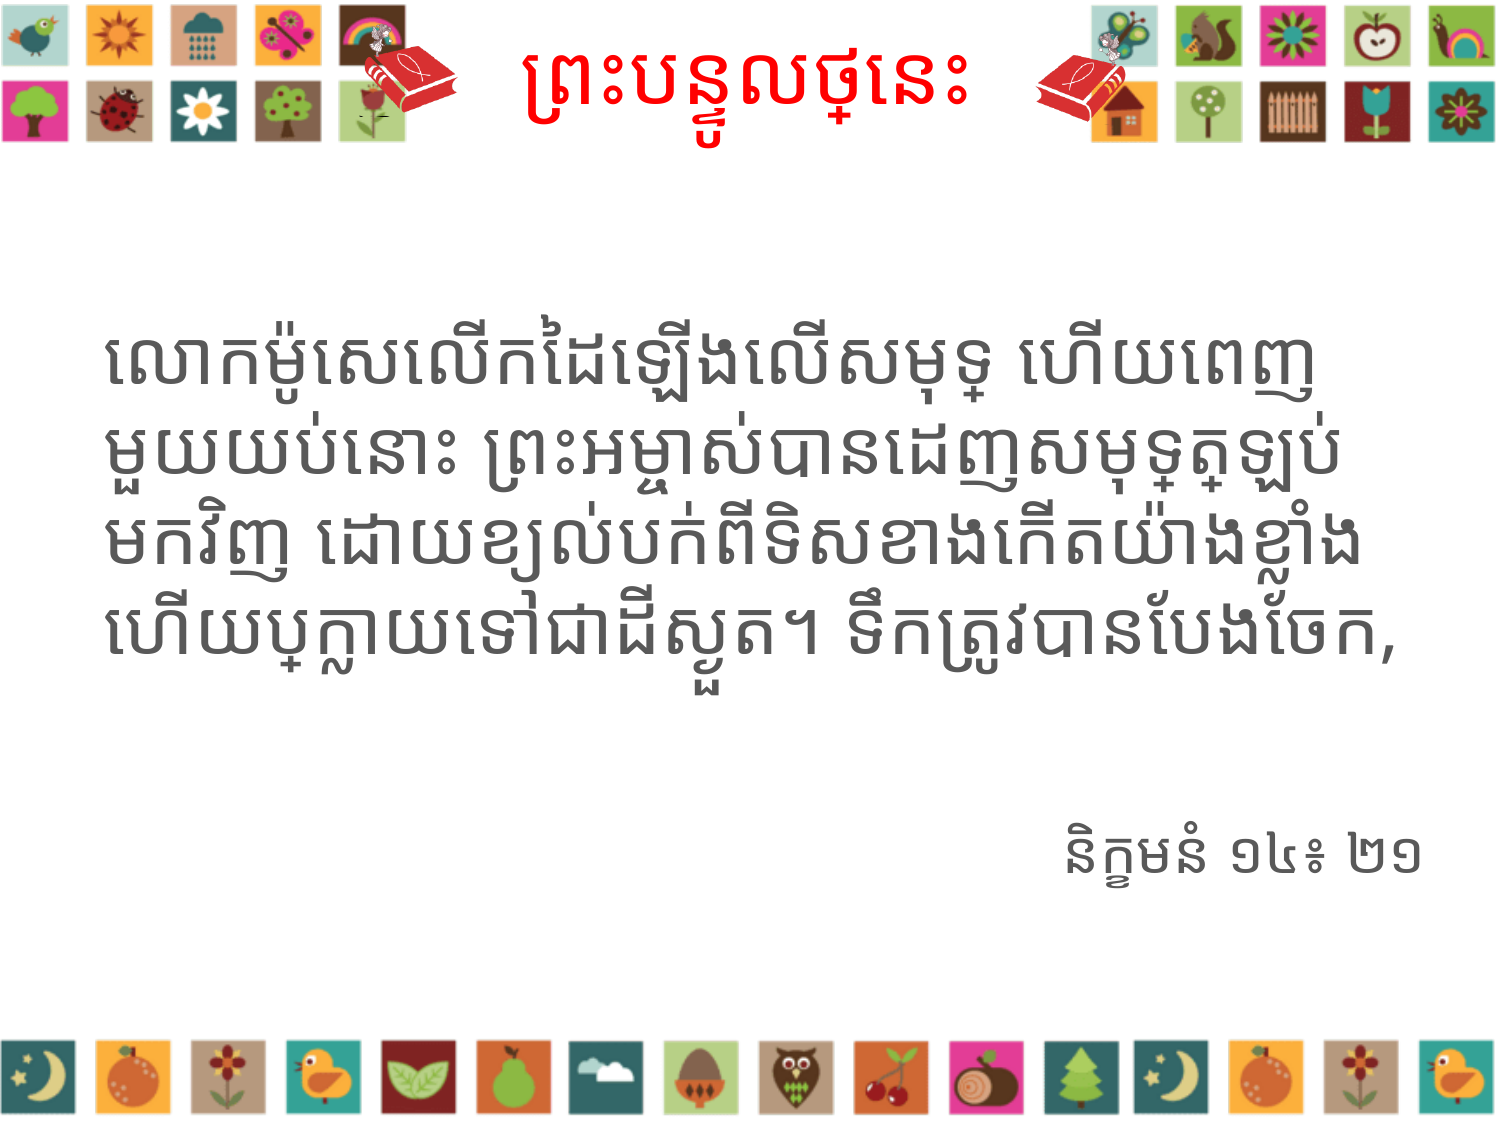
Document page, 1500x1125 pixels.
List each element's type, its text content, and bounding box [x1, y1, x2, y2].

text_box លោក​ម៉ូសេ​លើក​ដៃ​ឡើង​លើ​សមុទ្រ ហើយ​ពេញ​មួយ​យប់​នោះ ព្រះ‌អម្ចាស់​បាន​ដេញ​សមុទ្រ​ត្រឡប់​មក​វិញ ដោយ​ខ្យល់​បក់​ពី​ទិស​ខាង​កើត​យ៉ាង​ខ្លាំង ហើយ​ប្រែ​ក្លាយ​ទៅ​ជា​ដី​ស្ងួត។ ទឹកត្រូវបានបែងចែក, [88, 302, 1436, 678]
text_box និក្ខមនំ ១៤៖ ២១ [808, 807, 1441, 893]
picture [0, 3, 490, 150]
picture [1003, 3, 1500, 150]
text_box ព្រះបន្ទូលថ្ងៃនេះ [425, 13, 1078, 129]
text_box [0, 1028, 1500, 1118]
